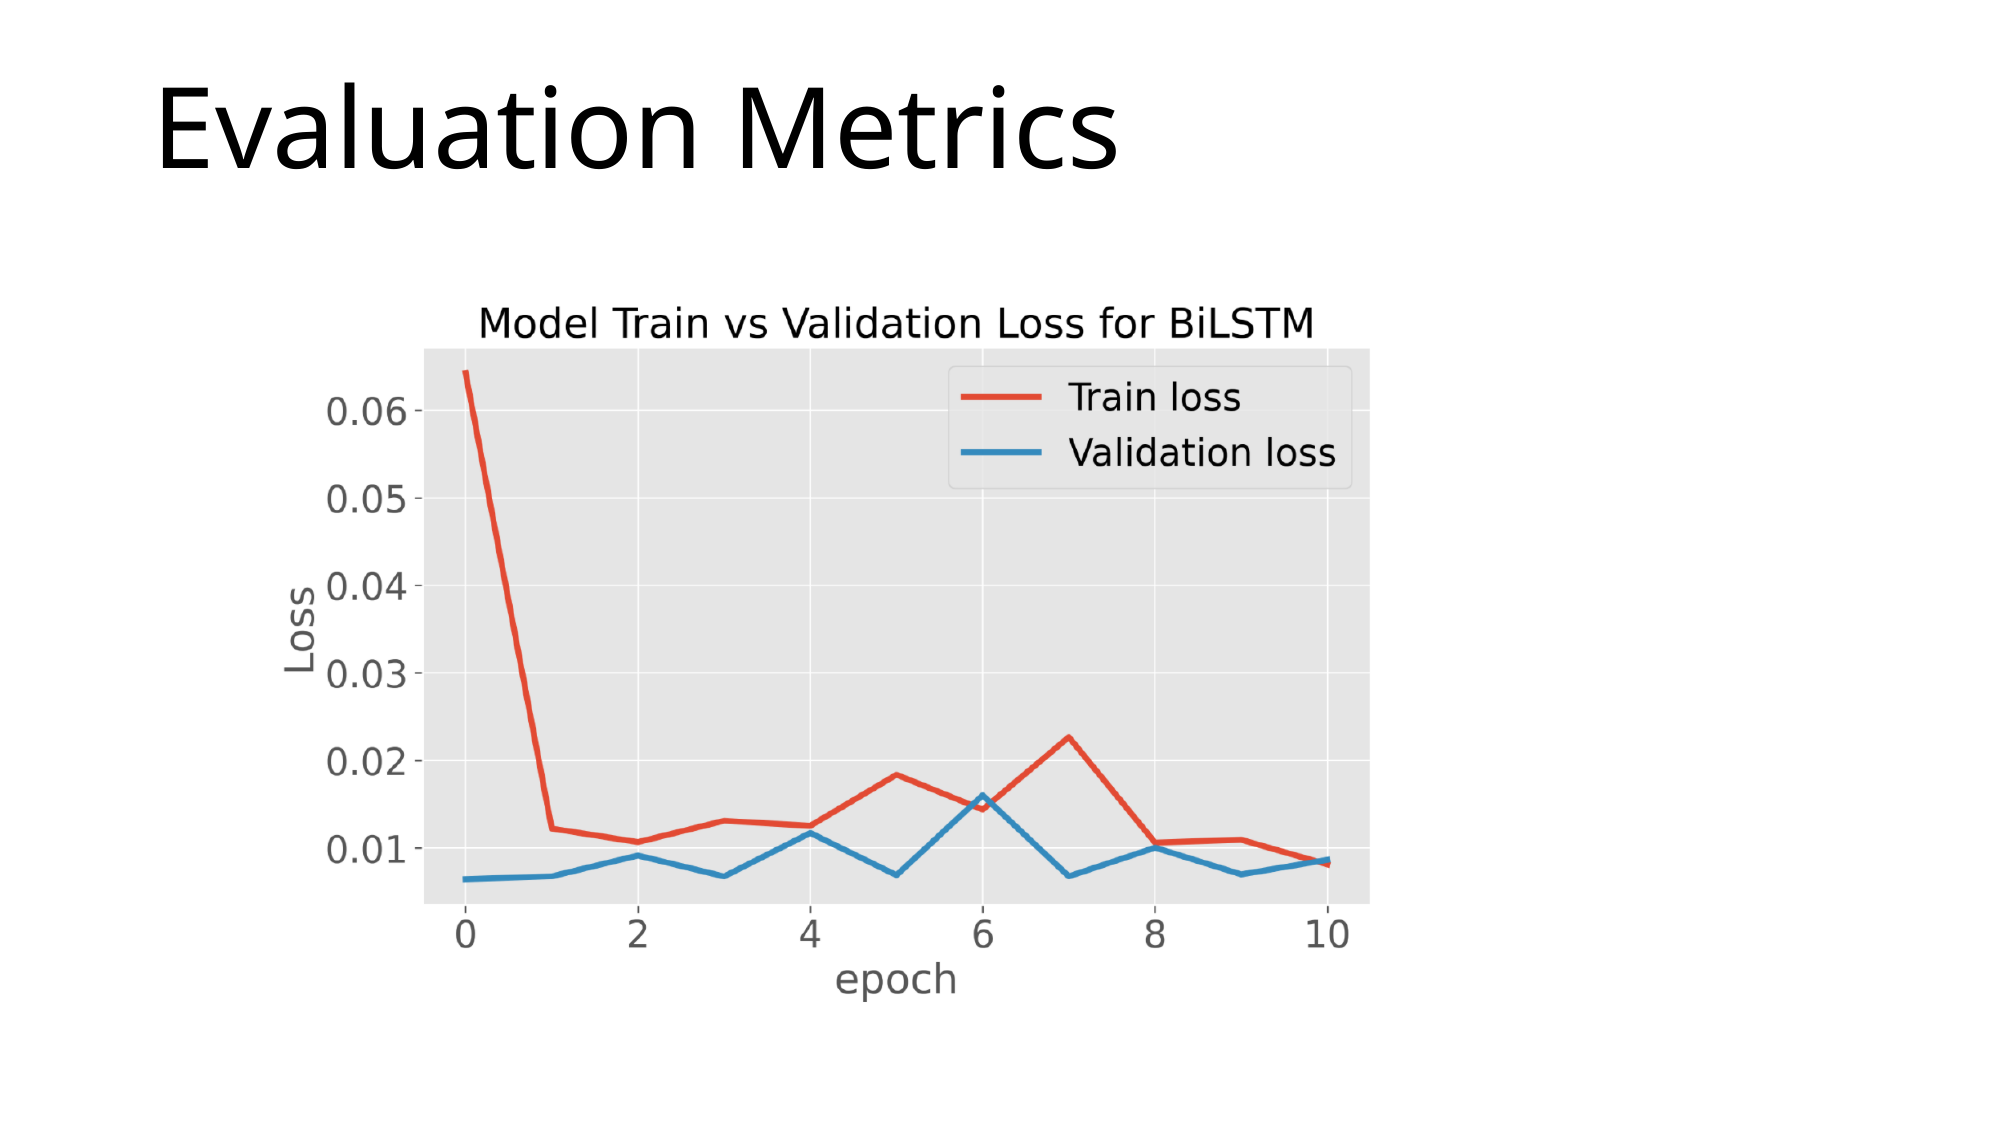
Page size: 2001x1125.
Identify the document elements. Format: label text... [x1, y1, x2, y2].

picture [254, 297, 1392, 1007]
title Evaluation Metrics [137, 47, 1863, 201]
